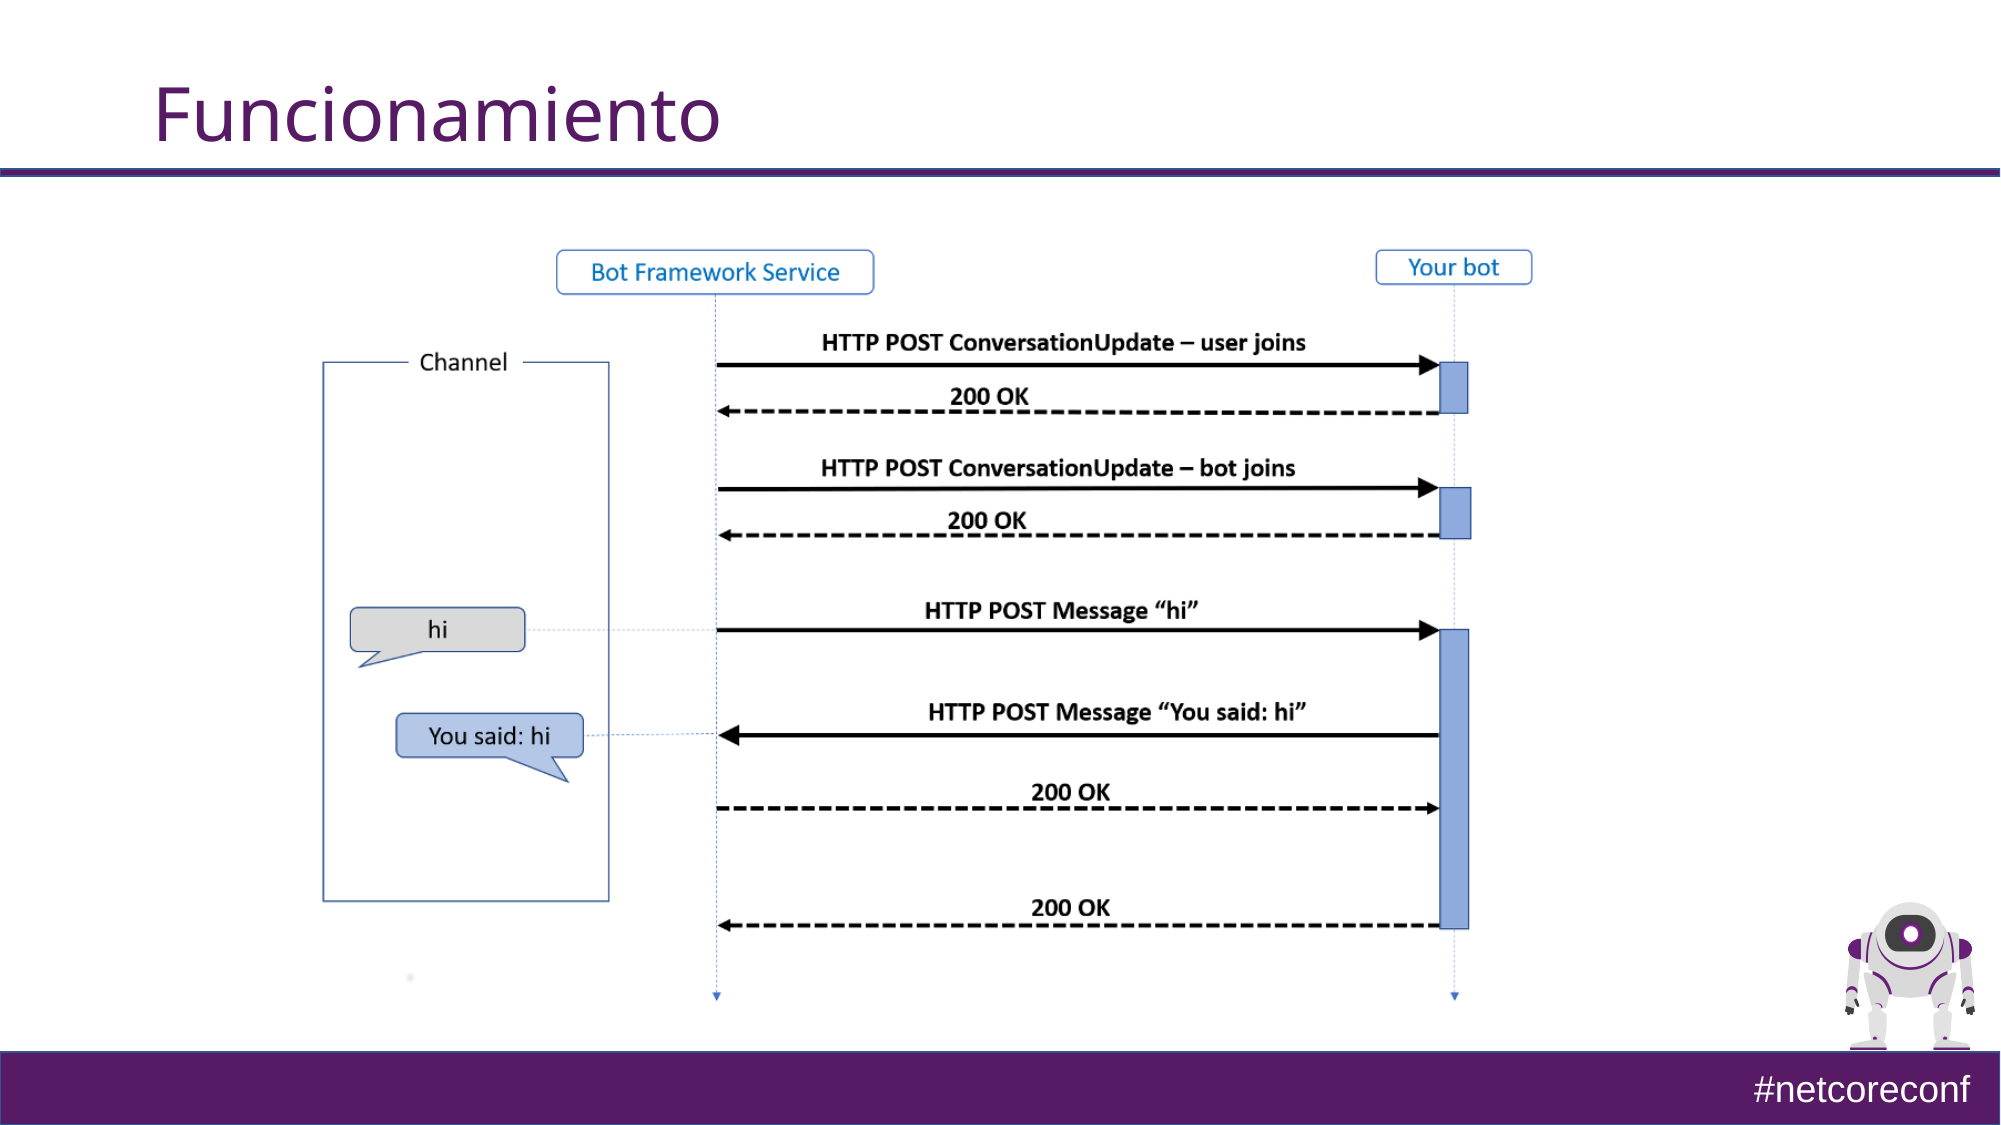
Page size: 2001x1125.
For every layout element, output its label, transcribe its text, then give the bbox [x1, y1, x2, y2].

title Funcionamiento [137, 20, 1863, 213]
picture [290, 231, 1710, 1030]
picture [1845, 902, 1975, 1050]
